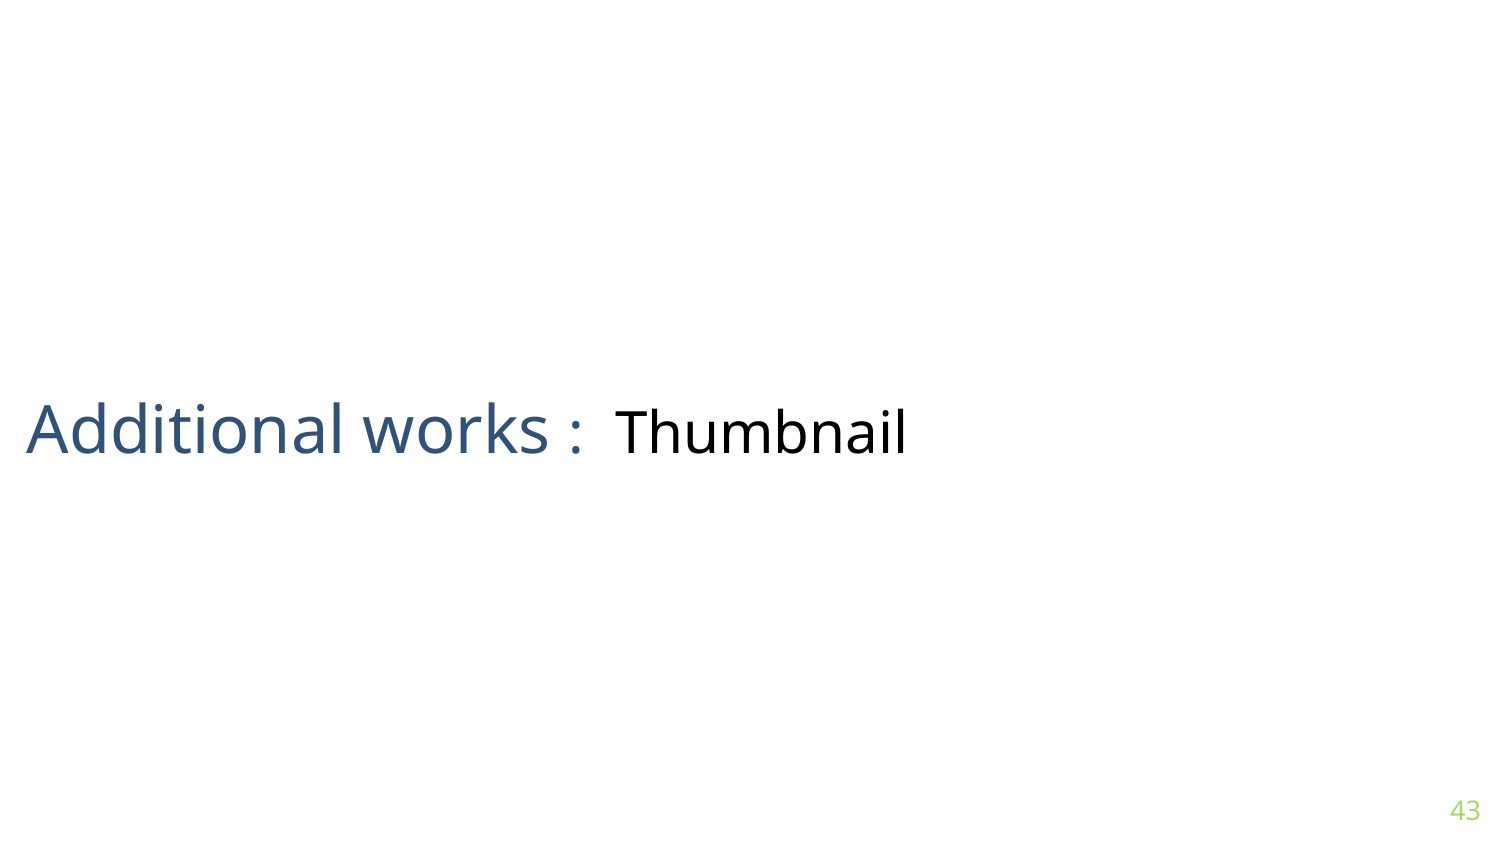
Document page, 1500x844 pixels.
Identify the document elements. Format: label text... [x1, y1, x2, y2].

text_box Additional works : Thumbnail [26, 376, 1482, 467]
slide_number 43 [1391, 779, 1482, 844]
